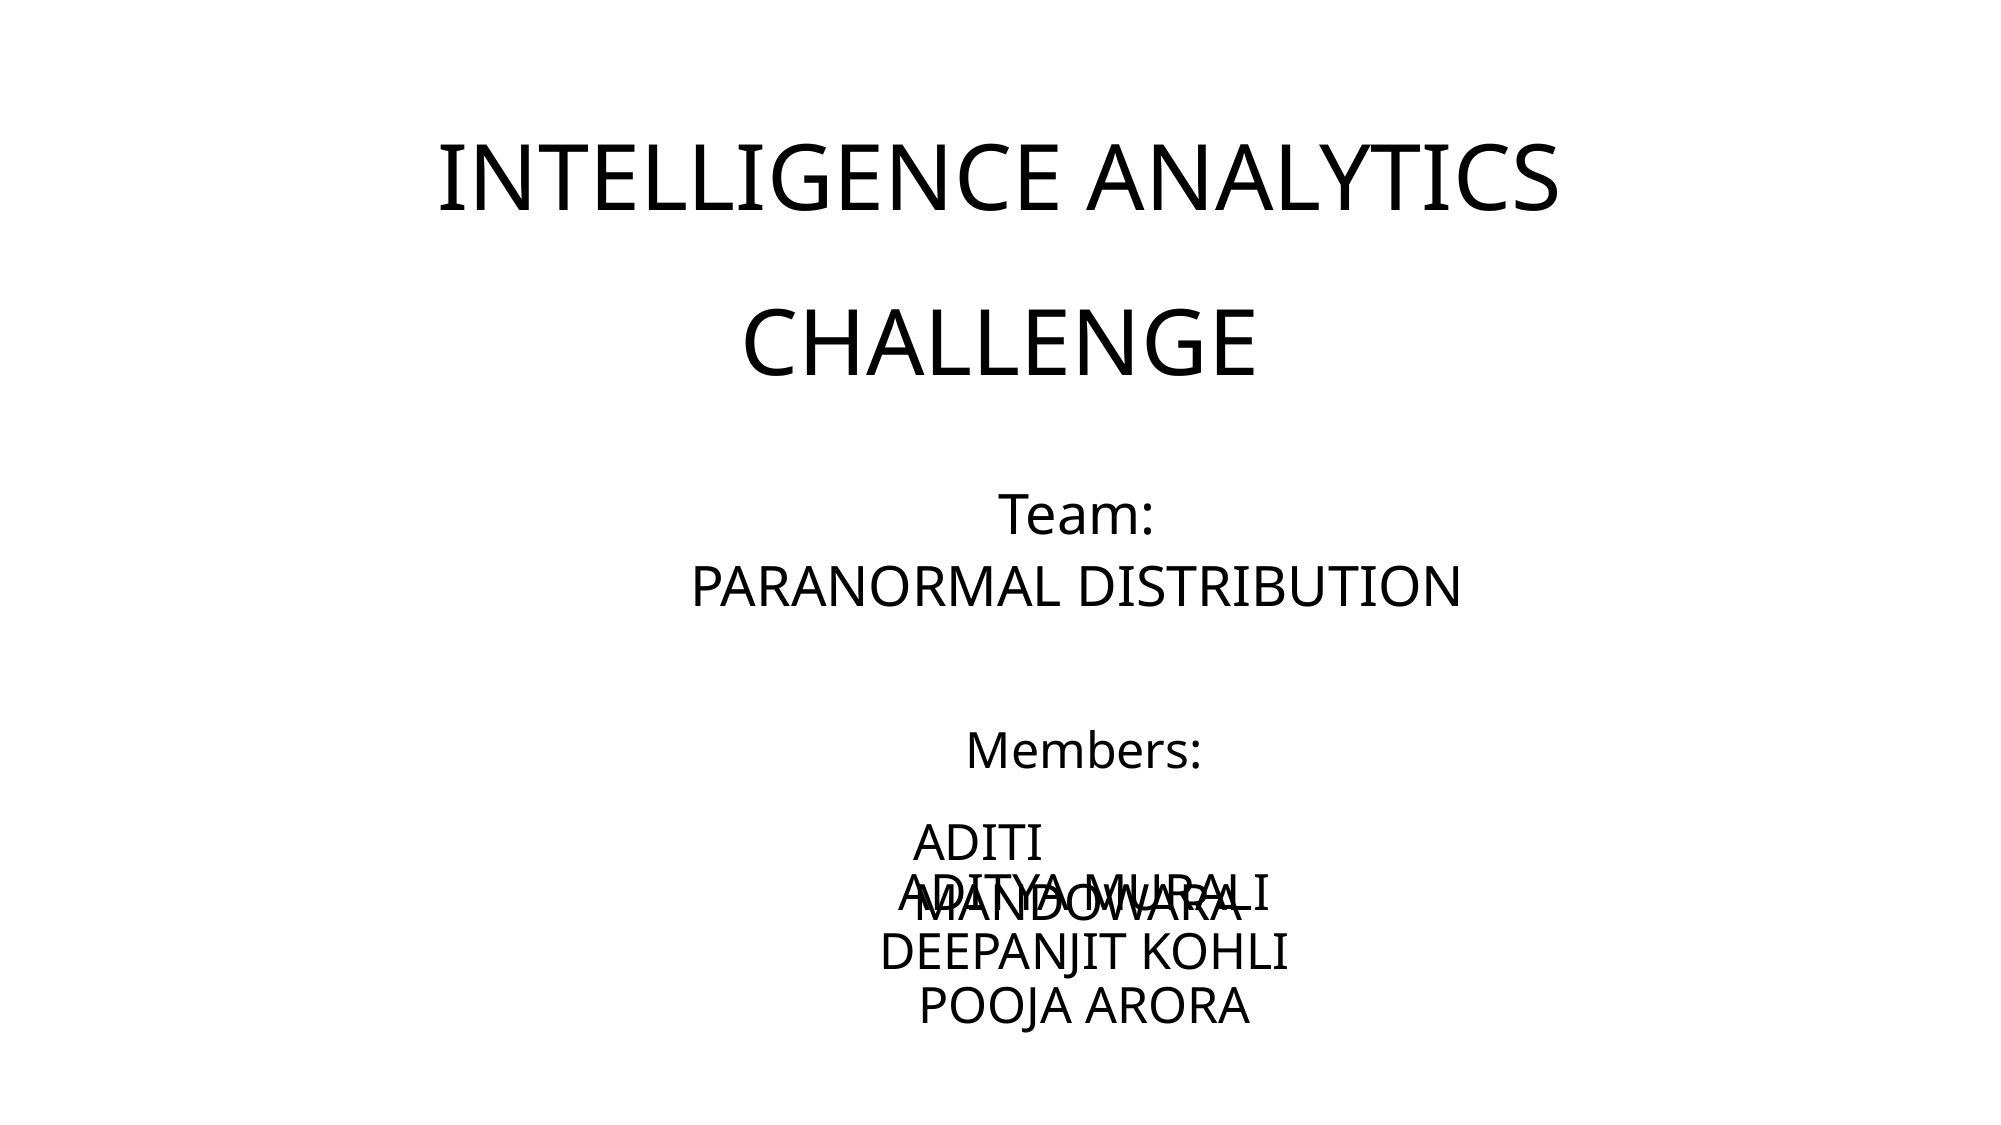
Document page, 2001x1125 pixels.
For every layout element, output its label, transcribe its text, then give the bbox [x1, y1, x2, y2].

text_box Members: [951, 711, 1219, 786]
text_box POOJA ARORA [903, 987, 1266, 1041]
title INTELLIGENCE ANALYTICS CHALLENGE [261, 249, 1762, 402]
text_box Team: PARANORMAL DISTRIBUTION [275, 479, 1895, 628]
text_box ADITYA MURALI [884, 853, 1286, 928]
text_box DEEPANJIT KOHLI [864, 911, 1305, 987]
text_box ADITI MANDOWARA [898, 803, 1307, 938]
